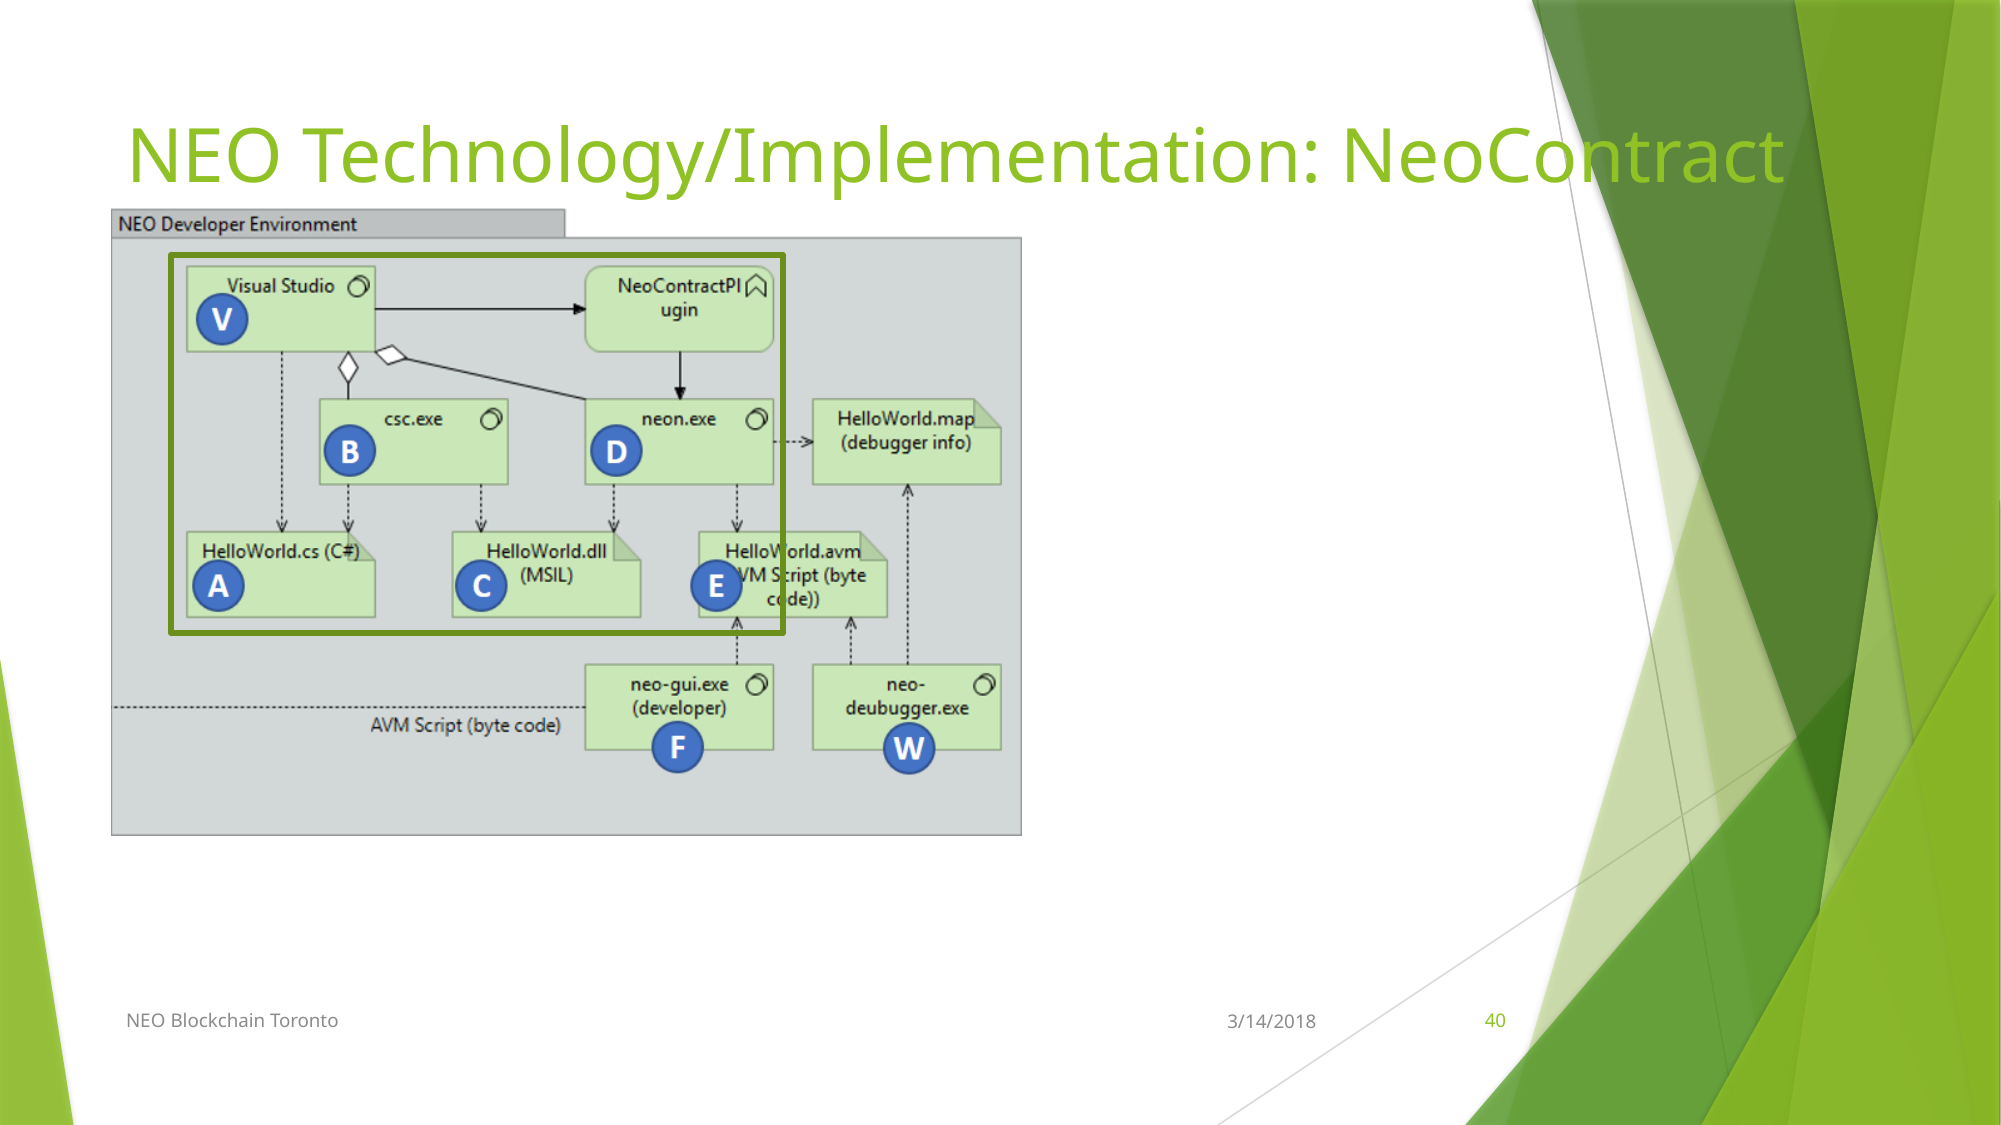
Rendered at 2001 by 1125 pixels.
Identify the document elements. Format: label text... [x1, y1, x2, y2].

picture [110, 207, 1022, 837]
footer NEO Blockchain Toronto [111, 991, 1145, 1051]
title NEO Technology/Implementation: NeoContract [111, 99, 1917, 317]
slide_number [1181, 991, 1332, 1051]
slide_number 40 [1409, 991, 1522, 1051]
